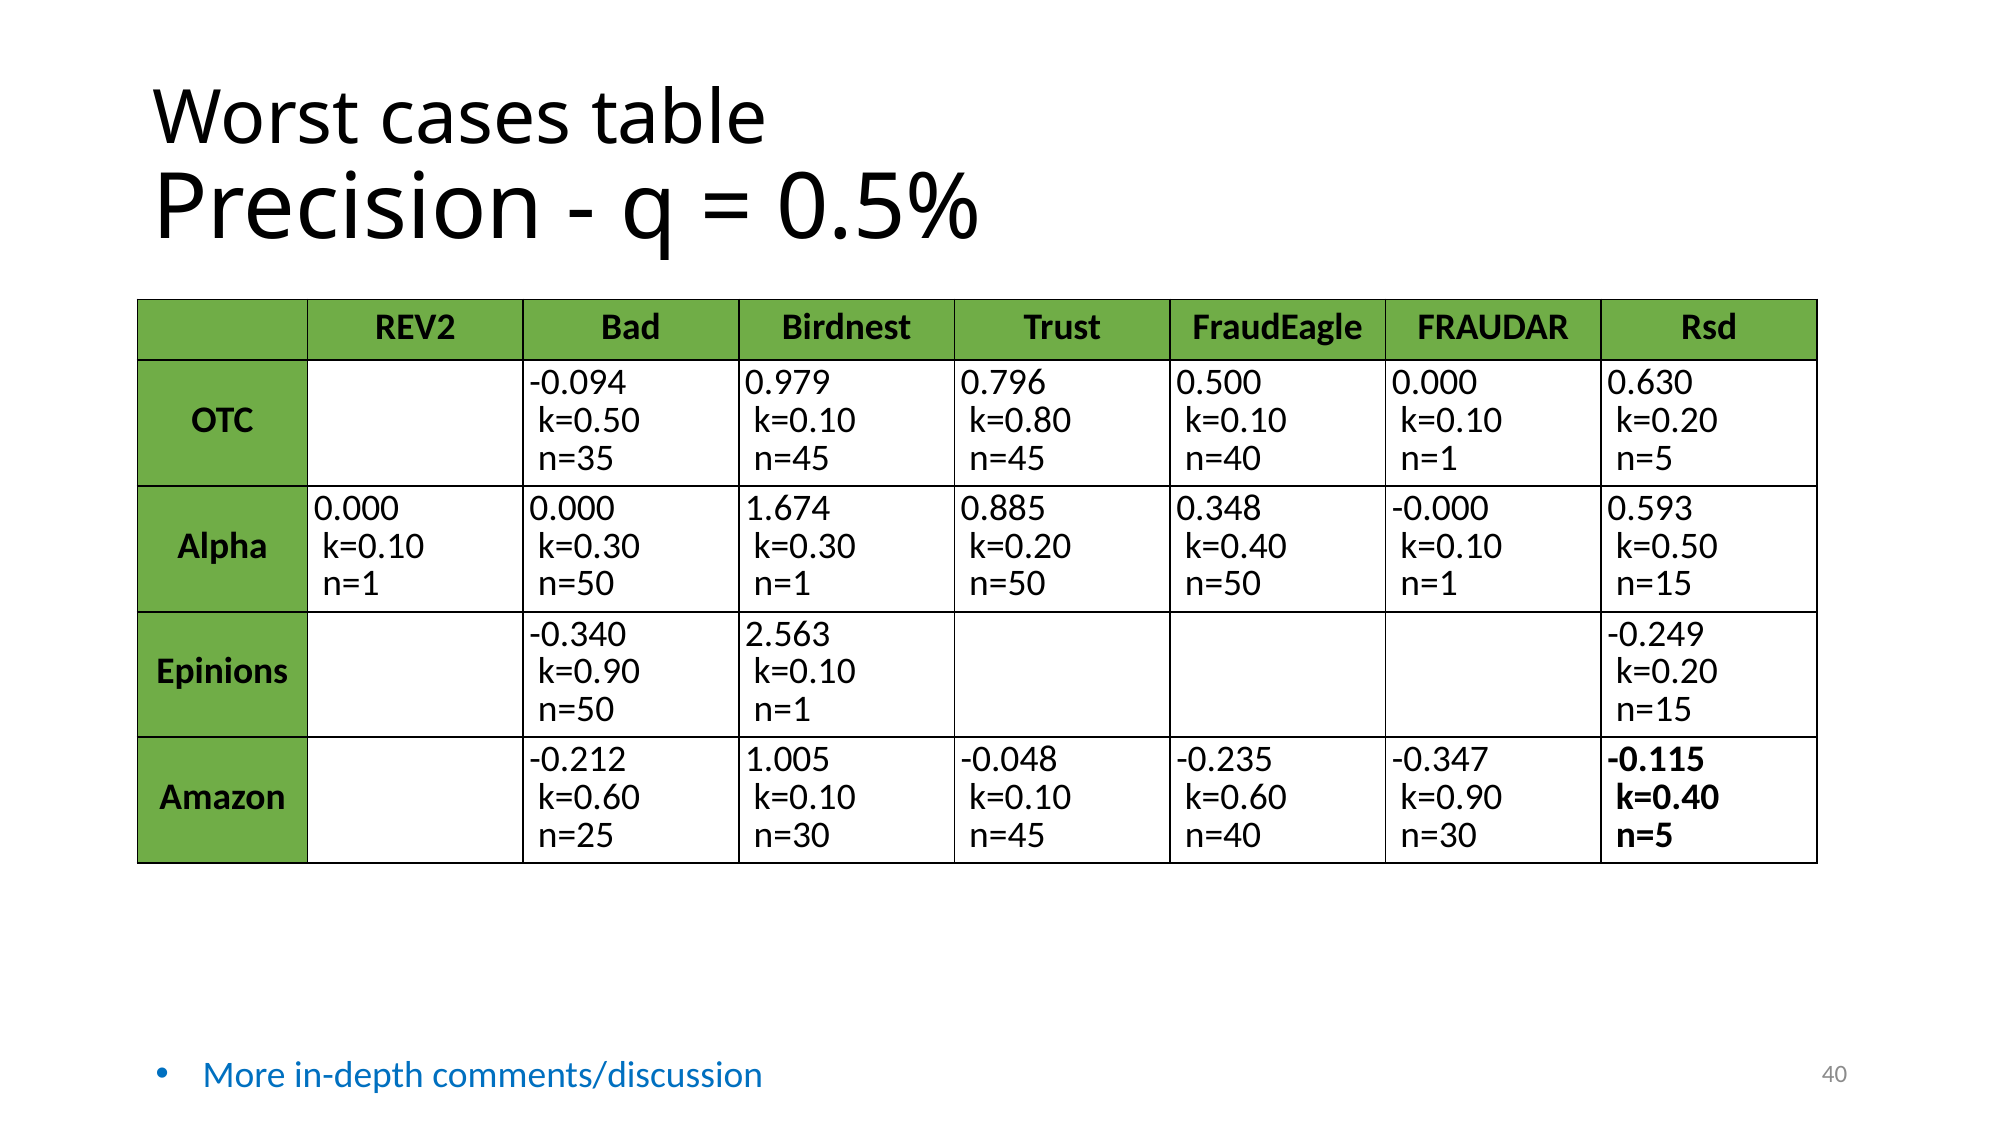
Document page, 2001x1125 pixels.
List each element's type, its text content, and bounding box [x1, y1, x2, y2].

table_cell -0.115 k=0.40 n=5 [1602, 738, 1816, 862]
table_cell [1386, 613, 1600, 736]
table_header Birdnest [740, 300, 954, 359]
table_cell [308, 613, 522, 736]
table_cell -0.048 k=0.10 n=45 [955, 738, 1169, 862]
table_cell 2.563 k=0.10 n=1 [740, 613, 954, 736]
table_cell Alpha [138, 487, 307, 611]
table_cell -0.347 k=0.90 n=30 [1386, 738, 1600, 862]
table_cell -0.249 k=0.20 n=15 [1602, 613, 1816, 736]
table_cell [1171, 613, 1385, 736]
table_cell OTC [138, 361, 307, 485]
table_cell 1.005 k=0.10 n=30 [740, 738, 954, 862]
table_cell 0.000 k=0.10 n=1 [1386, 361, 1600, 485]
table_cell 0.348 k=0.40 n=50 [1171, 487, 1385, 611]
table_cell -0.000 k=0.10 n=1 [1386, 487, 1600, 611]
table_cell 0.630 k=0.20 n=5 [1602, 361, 1816, 485]
table_header FRAUDAR [1386, 300, 1600, 359]
table_cell [308, 738, 522, 862]
table_cell -0.235 k=0.60 n=40 [1171, 738, 1385, 862]
table_cell 0.796 k=0.80 n=45 [955, 361, 1169, 485]
table_cell 0.979 k=0.10 n=45 [740, 361, 954, 485]
table_cell [308, 361, 522, 485]
table_cell 0.593 k=0.50 n=15 [1602, 487, 1816, 611]
table_cell 0.000 k=0.30 n=50 [524, 487, 738, 611]
table_cell -0.340 k=0.90 n=50 [524, 613, 738, 736]
table_cell Epinions [138, 613, 307, 736]
table_header Trust [955, 300, 1169, 359]
slide_number 40 [1412, 1042, 1863, 1103]
table_header Bad [524, 300, 738, 359]
table_cell [955, 613, 1169, 736]
table_cell 1.674 k=0.30 n=1 [740, 487, 954, 611]
table_header [138, 300, 307, 359]
table_header FraudEagle [1171, 300, 1385, 359]
title Worst cases table Precision - q = 0.5% [137, 59, 1863, 278]
table_cell 0.500 k=0.10 n=40 [1171, 361, 1385, 485]
text_box More in-depth comments/discussion [140, 1042, 779, 1103]
table_cell 0.000 k=0.10 n=1 [308, 487, 522, 611]
table_cell -0.094 k=0.50 n=35 [524, 361, 738, 485]
table_header Rsd [1602, 300, 1816, 359]
table_header REV2 [308, 300, 522, 359]
table_cell -0.212 k=0.60 n=25 [524, 738, 738, 862]
table_cell Amazon [138, 738, 307, 862]
table_cell 0.885 k=0.20 n=50 [955, 487, 1169, 611]
